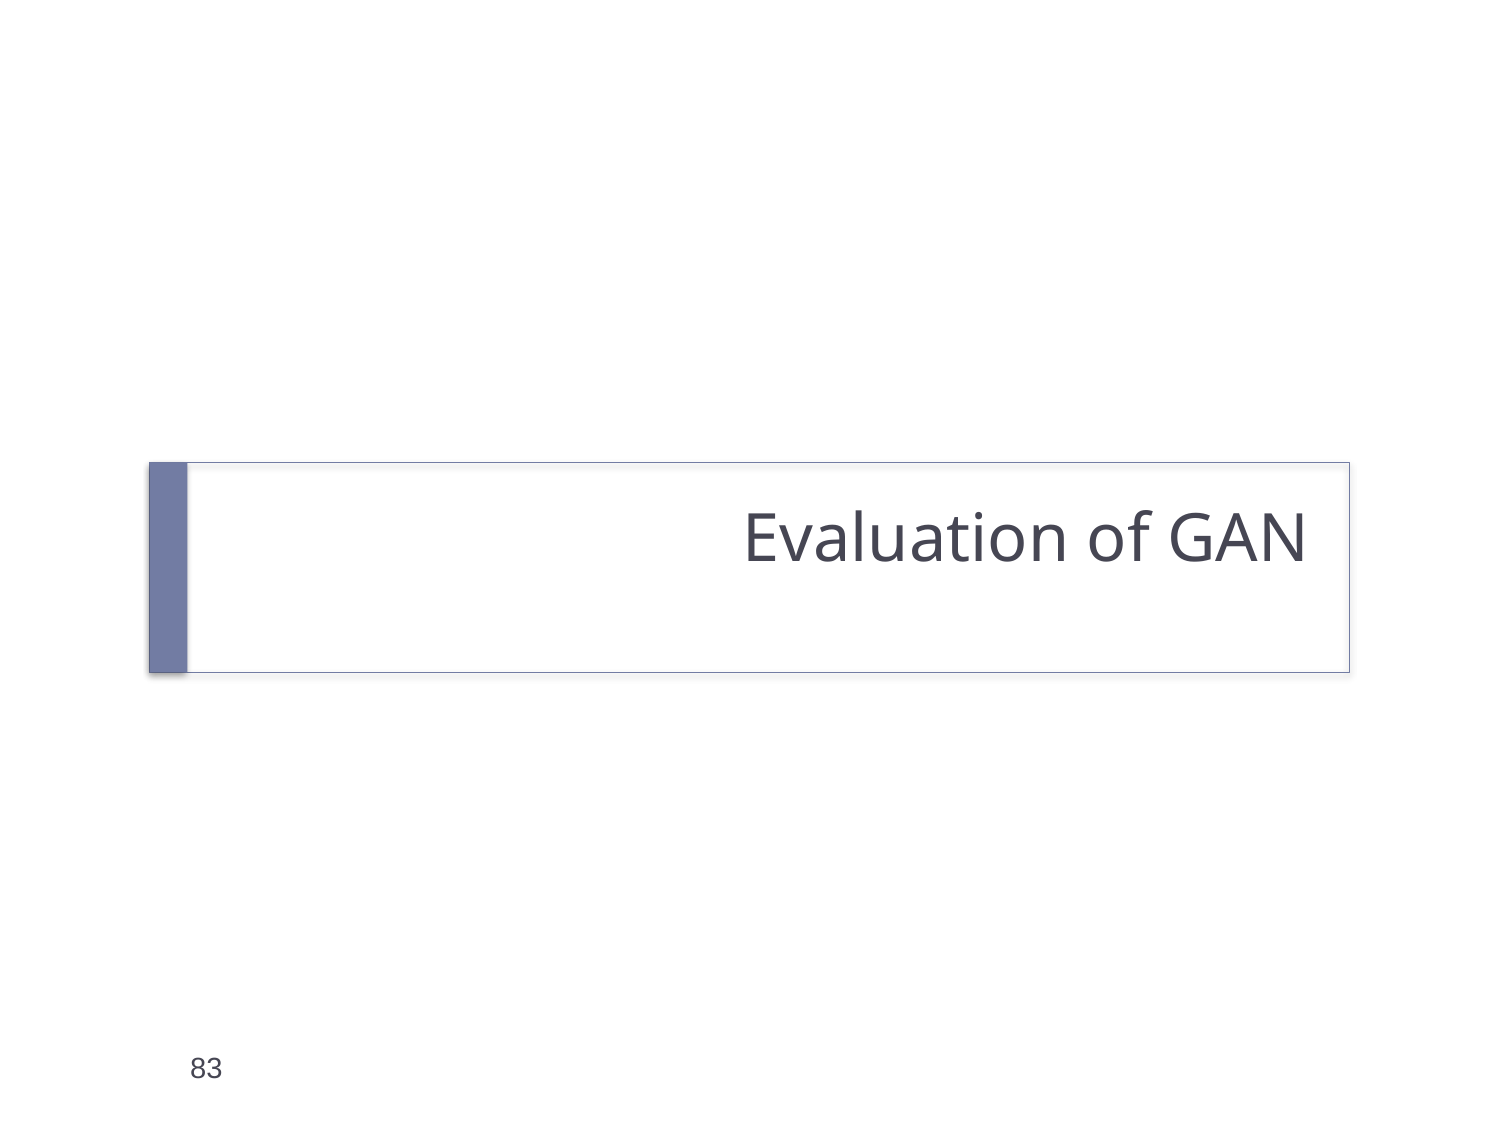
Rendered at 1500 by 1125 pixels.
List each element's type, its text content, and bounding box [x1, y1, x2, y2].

slide_number 83 [175, 1042, 425, 1103]
title Evaluation of GAN [199, 487, 1326, 663]
